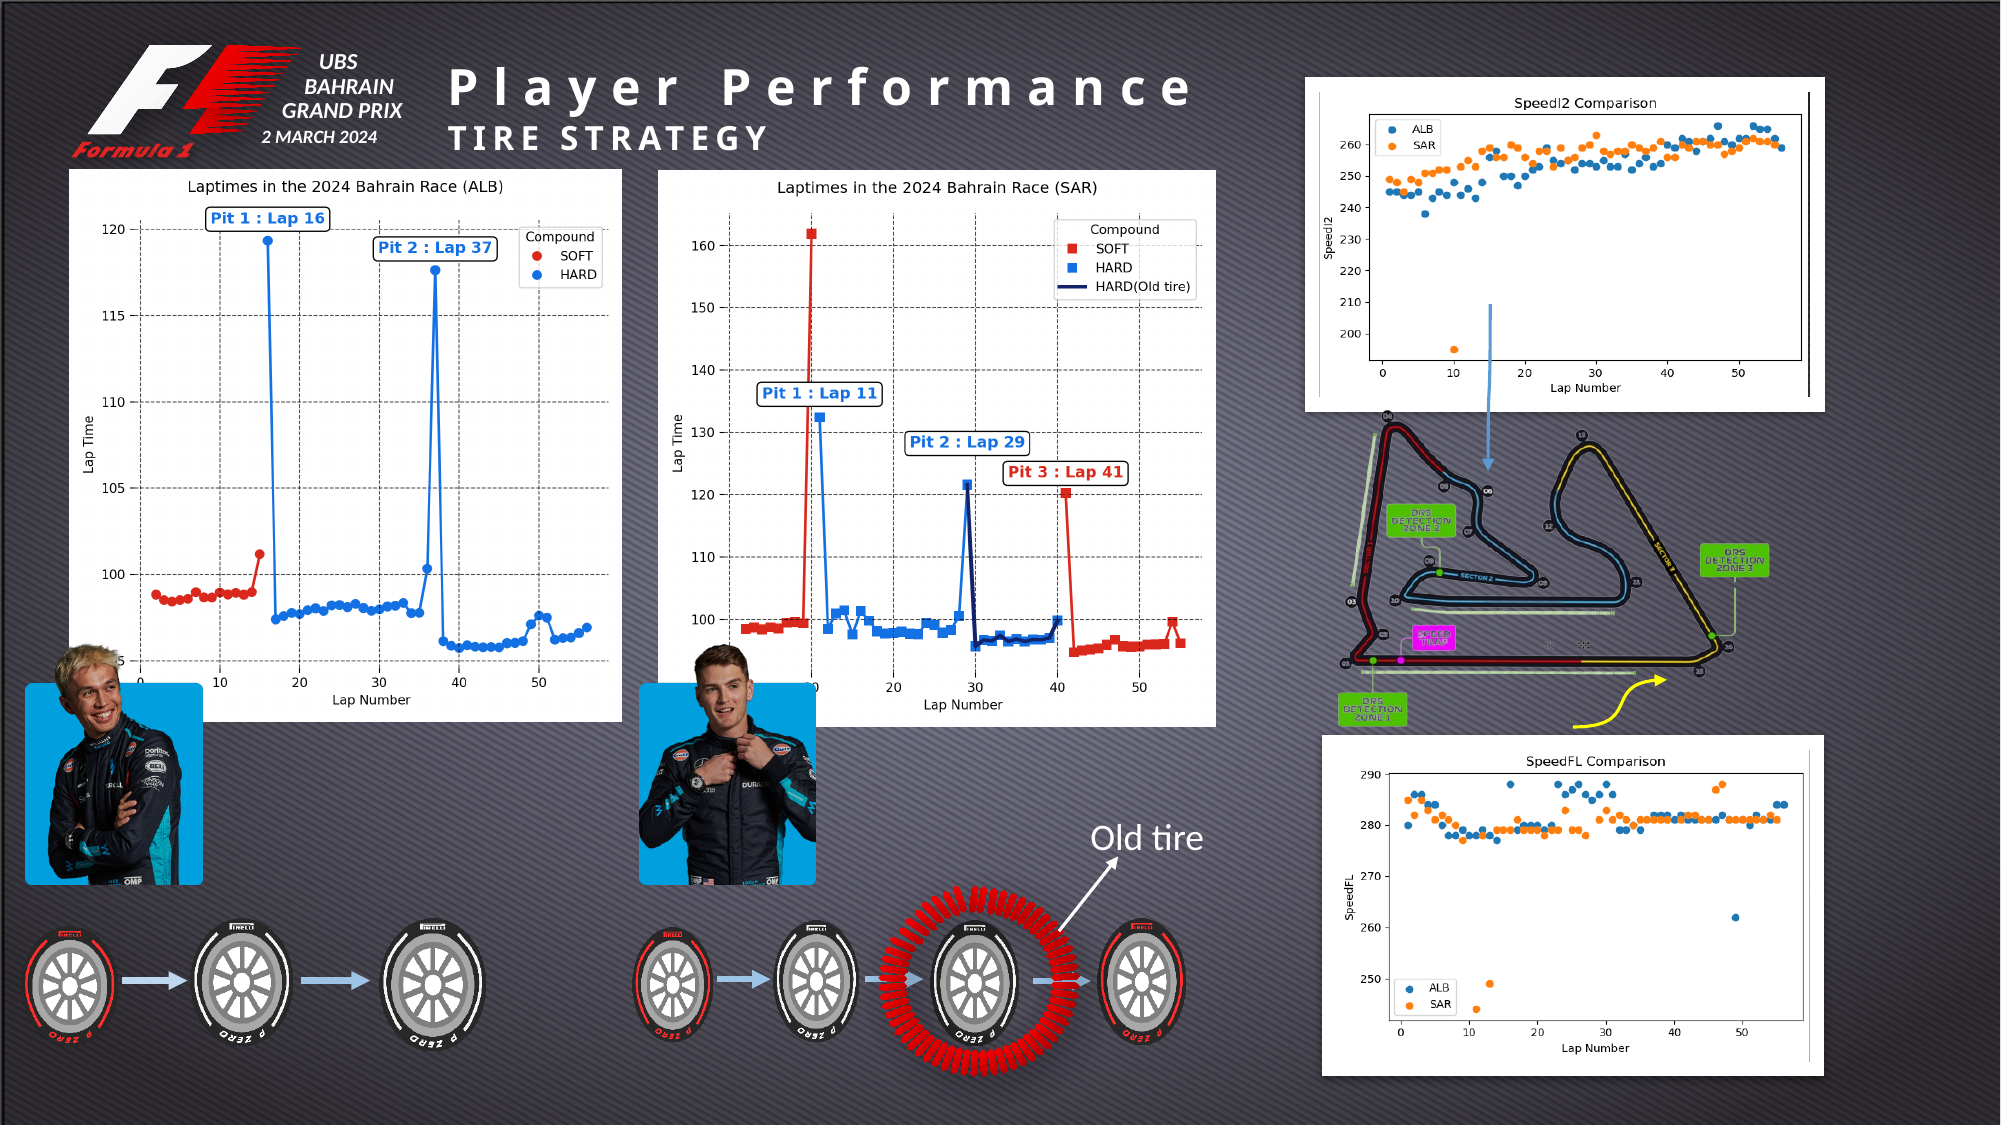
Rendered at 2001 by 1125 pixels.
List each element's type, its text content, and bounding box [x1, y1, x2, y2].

picture [0, 0, 2001, 1125]
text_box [878, 805, 1266, 1077]
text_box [632, 918, 878, 1046]
text_box Tire strategy [432, 124, 1299, 165]
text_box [71, 39, 425, 169]
text_box Player Performance [432, 48, 1490, 124]
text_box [21, 918, 486, 1051]
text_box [1572, 679, 1667, 727]
